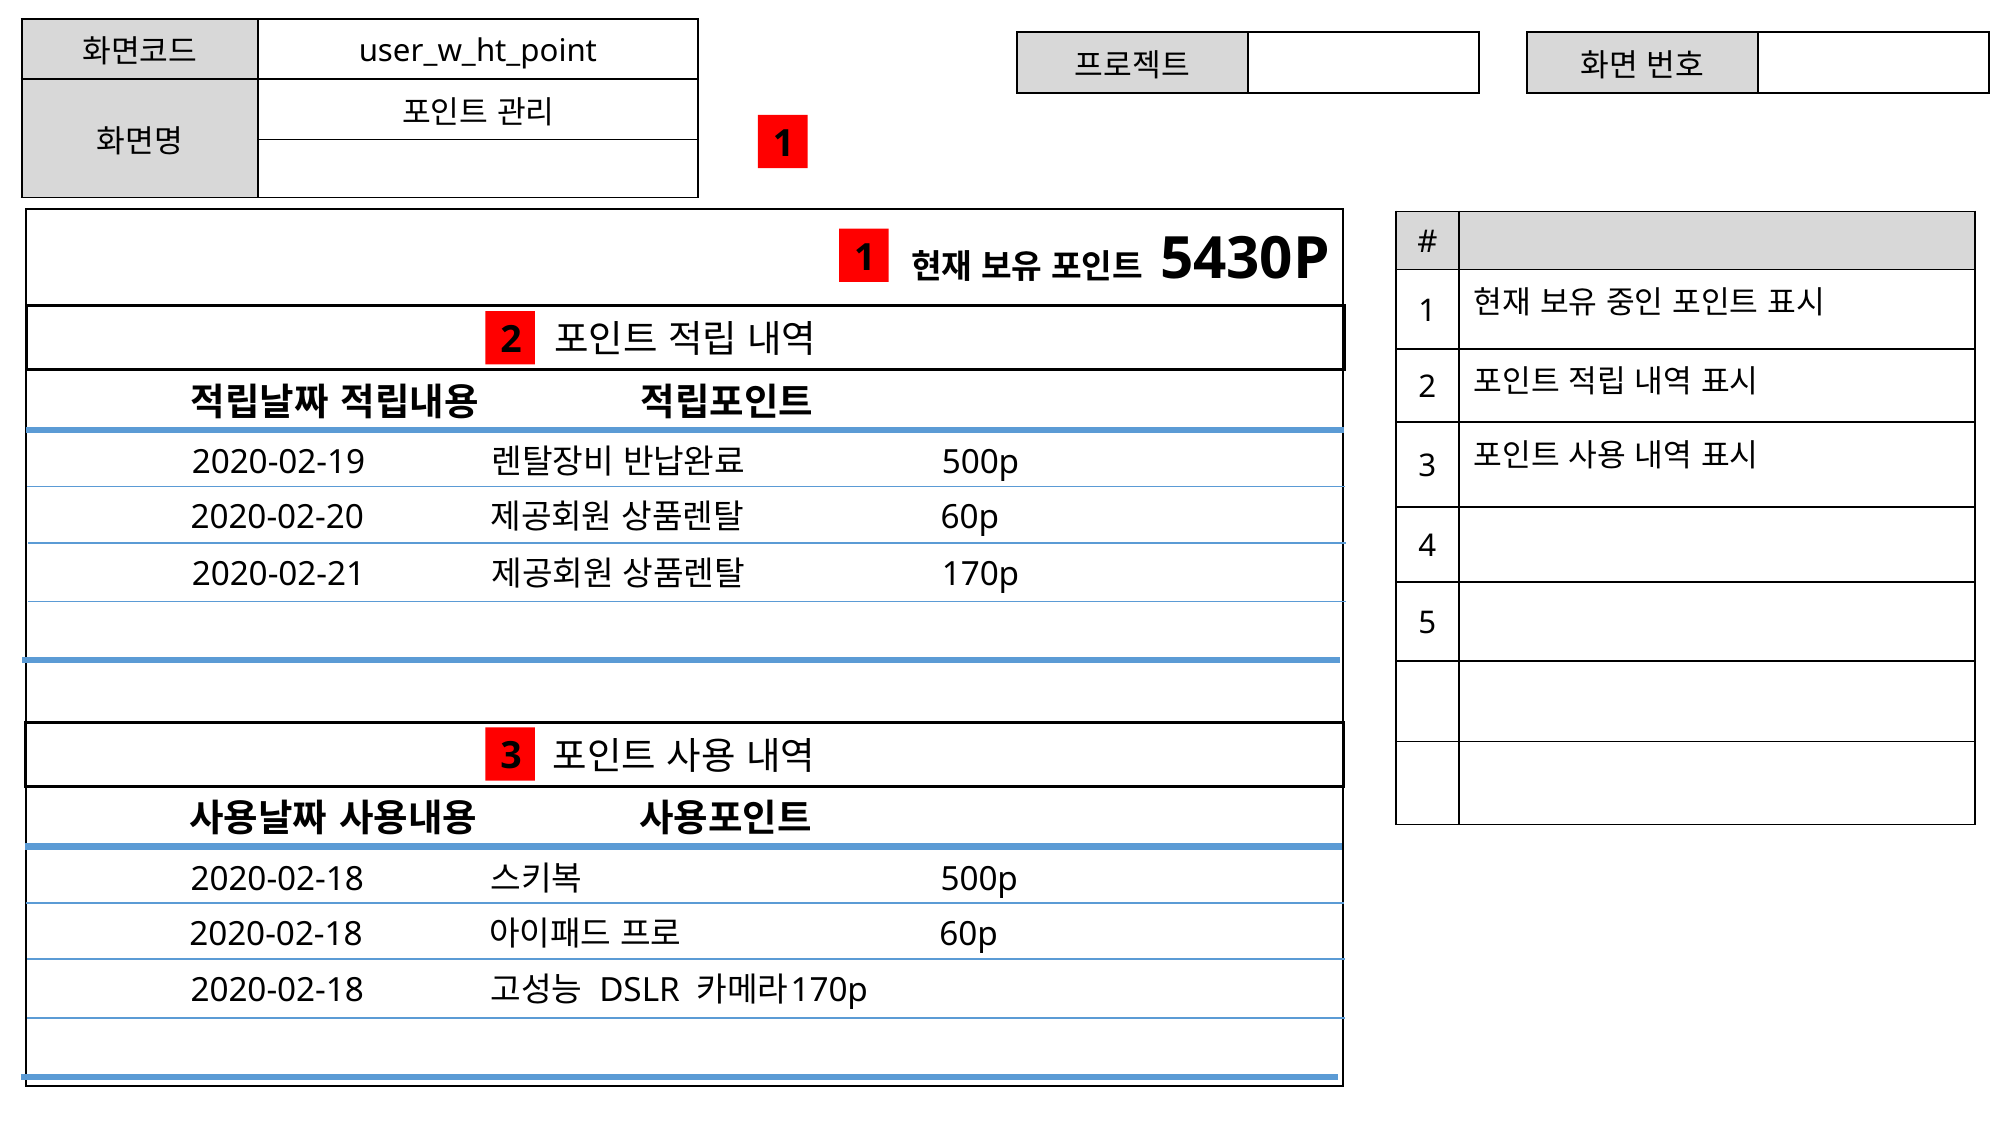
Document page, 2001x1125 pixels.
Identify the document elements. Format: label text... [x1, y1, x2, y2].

text_box 포인트 적립 내역 [25, 305, 1345, 371]
table_cell 현재 보유 중인 포인트 표시 [1460, 270, 1974, 348]
text_box 3 [485, 727, 535, 781]
text_box 2020-02-21 제공회원 상품렌탈 170p [26, 545, 1346, 598]
table_header [1249, 33, 1478, 92]
table_header user_w_ht_point [259, 20, 697, 78]
text_box 1 [757, 114, 808, 169]
text_box 2020-02-20 제공회원 상품렌탈 60p [25, 489, 1345, 542]
table_header [1759, 33, 1988, 92]
table_cell [1397, 742, 1458, 824]
text_box 2 [485, 311, 535, 365]
text_box [25, 295, 1344, 305]
table_cell [1460, 508, 1974, 581]
text_box [25, 542, 1344, 721]
table_cell 3 [1397, 423, 1458, 506]
text_box 2020-02-18 스키복 500p [25, 850, 1345, 903]
text_box 2020-02-19 렌탈장비 반납완료 500p [26, 434, 1346, 487]
text_box 포인트 사용 내역 [24, 721, 1344, 787]
table_cell [1460, 583, 1974, 660]
table_header 화면 번호 [1528, 33, 1757, 92]
table_cell [1397, 662, 1458, 741]
table_cell [1460, 742, 1974, 824]
table_cell 4 [1397, 508, 1458, 581]
table_cell 화면명 [23, 80, 257, 197]
text_box 1 [839, 228, 889, 282]
table_cell 포인트 적립 내역 표시 [1460, 350, 1974, 421]
table_header 화면코드 [23, 20, 257, 78]
table_cell 5 [1397, 583, 1458, 660]
text_box 사용날짜 사용내용 사용포인트 [24, 790, 1344, 843]
text_box 적립날짜 적립내용 적립포인트 [25, 374, 1345, 427]
table_cell [259, 140, 697, 197]
text_box 2020-02-18 고성능 DSLR 카메라 170p [25, 962, 1345, 1014]
table_cell 2 [1397, 350, 1458, 421]
table_cell 포인트 사용 내역 표시 [1460, 423, 1974, 506]
table_cell [1460, 662, 1974, 741]
table_cell 포인트 관리 [259, 80, 697, 139]
text_box [25, 208, 1344, 216]
table_cell 1 [1397, 270, 1458, 348]
table_header # [1397, 212, 1458, 269]
table_header [1460, 212, 1974, 269]
text_box 현재 보유 포인트 5430P [25, 216, 1345, 295]
text_box [25, 1014, 1344, 1087]
text_box 2020-02-18 아이패드 프로 60p [24, 905, 1344, 958]
table_header 프로젝트 [1018, 33, 1247, 92]
